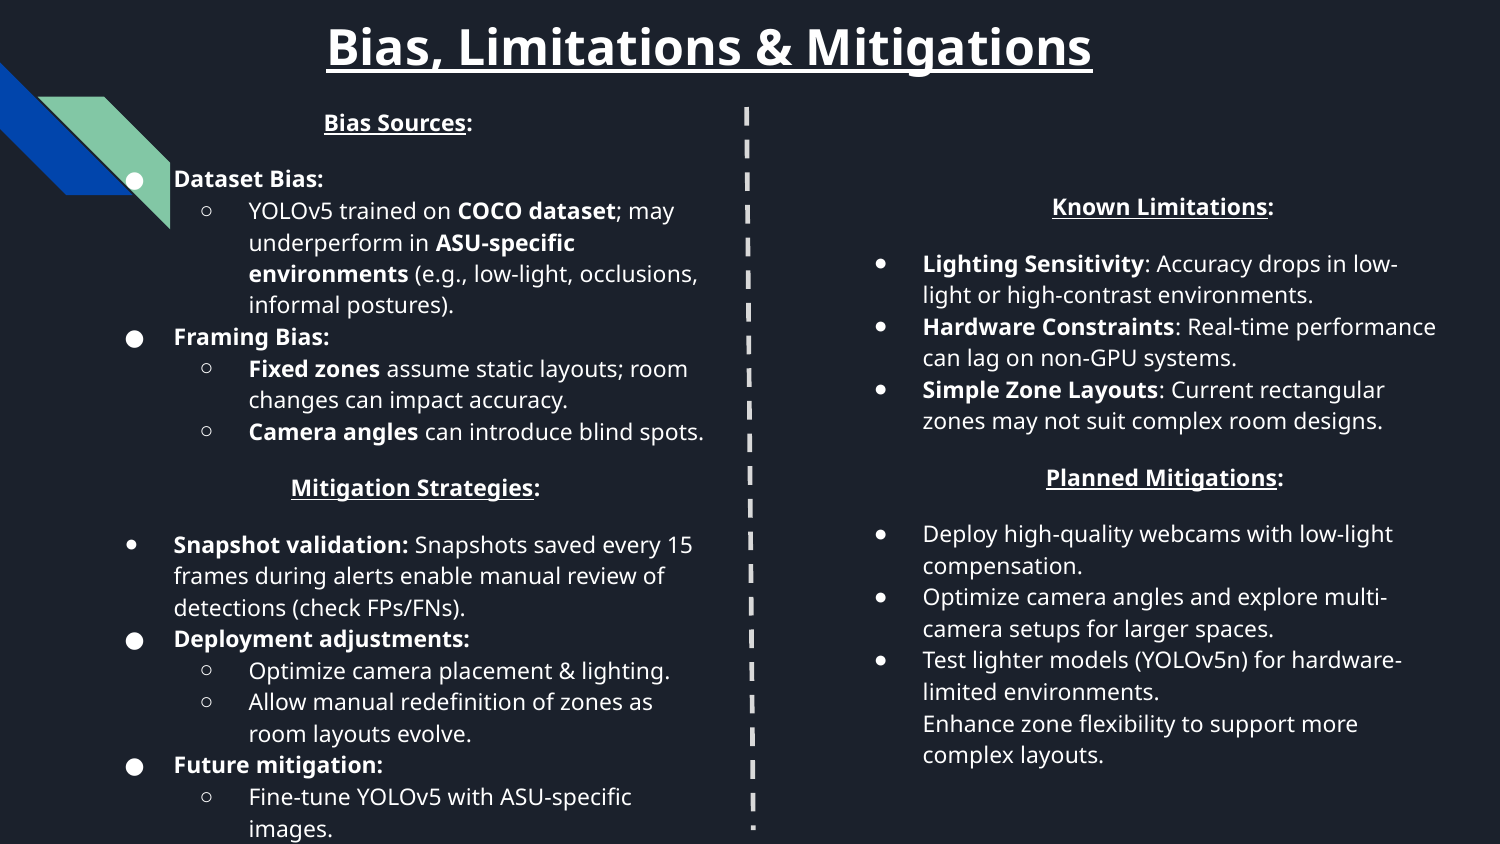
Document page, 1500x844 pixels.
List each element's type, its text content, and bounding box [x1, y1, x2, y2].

title Bias, Limitations & Mitigations [311, 0, 1189, 150]
list Bias Sources: Dataset Bias: YOLOv5 trained on COCO dataset; may underperform in ASU-specific environments (e.g., low-light, occlusions, informal postures). Framing Bias: Fixed zones assume static layouts; room changes can impact accuracy. Camera angles can introduce blind spots. Mitigation Strategies: Snapshot validation: Snapshots saved every 15 frames during alerts enable manual review of detections (check FPs/FNs). Deployment adjustments: Optimize camera placement & lighting. Allow manual redefinition of zones as room layouts evolve. Future mitigation: Fine-tune YOLOv5 with ASU-specific images. Explore dynamic zone configurations. [83, 89, 732, 844]
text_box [746, 106, 754, 831]
text_box Known Limitations: Lighting Sensitivity: Accuracy drops in low-light or high-contrast environments. Hardware Constraints: Real-time performance can lag on non-GPU systems. Simple Zone Layouts: Current rectangular zones may not suit complex room designs. Planned Mitigations: Deploy high-quality webcams with low-light compensation. Optimize camera angles and explore multi-camera setups for larger spaces. Test lighter models (YOLOv5n) for hardware-limited environments. Enhance zone flexibility to support more complex layouts. [832, 173, 1453, 840]
